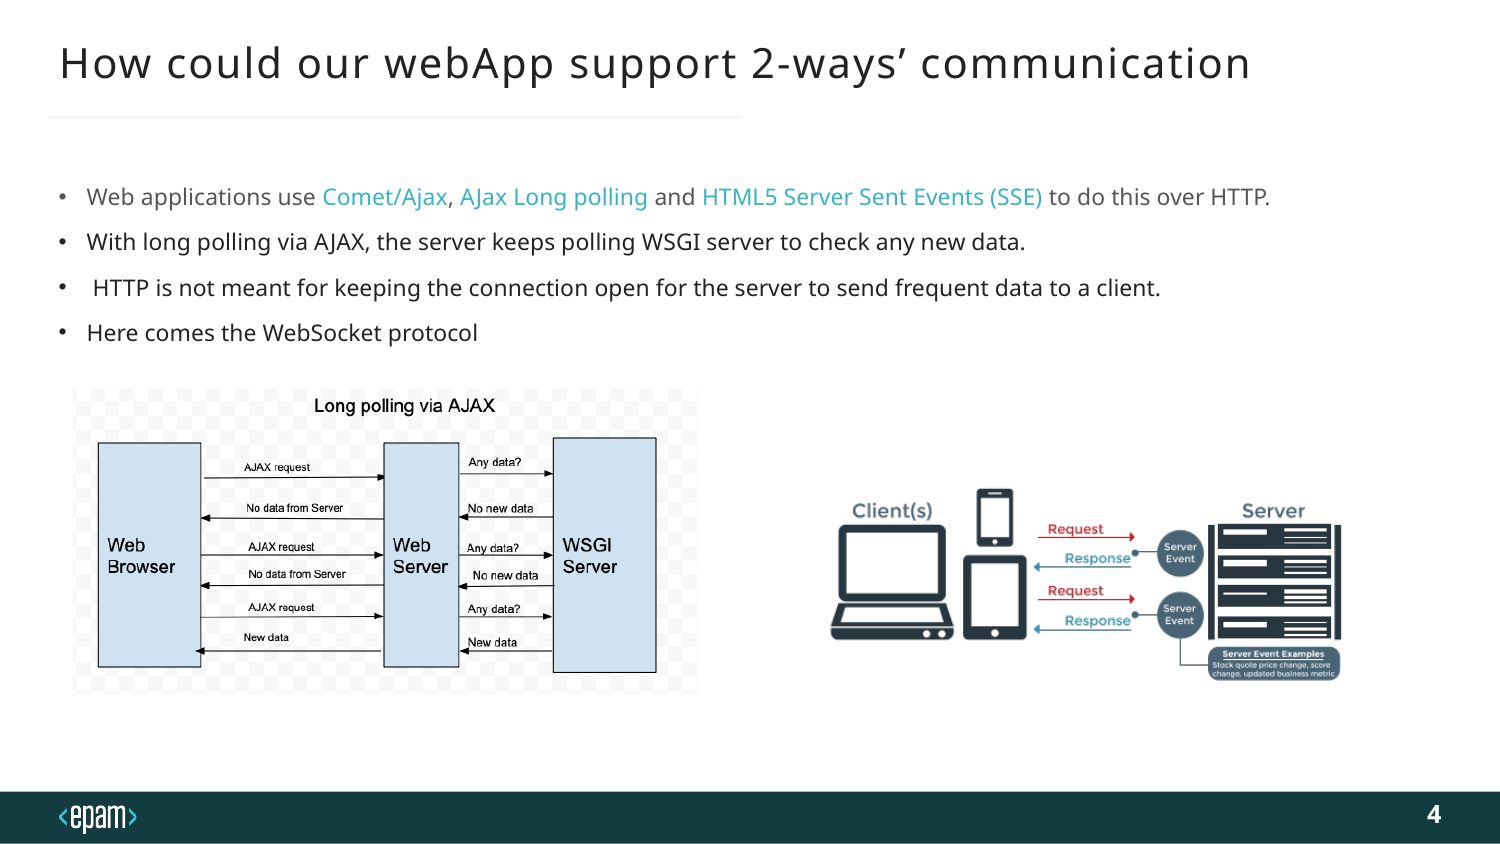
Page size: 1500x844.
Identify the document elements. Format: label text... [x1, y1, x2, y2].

title How could our webApp support 2-ways’ communication [59, 37, 1442, 87]
list Web applications use Comet/Ajax, AJax Long polling and HTML5 Server Sent Events (SSE) to do this over HTTP. With long polling via AJAX, the server keeps polling WSGI server to check any new data. HTTP is not meant for keeping the connection open for the server to send frequent data to a client. Here comes the WebSocket protocol [58, 177, 1278, 365]
picture [714, 416, 1465, 743]
slide_number 4 [1216, 791, 1442, 844]
picture [73, 389, 699, 694]
